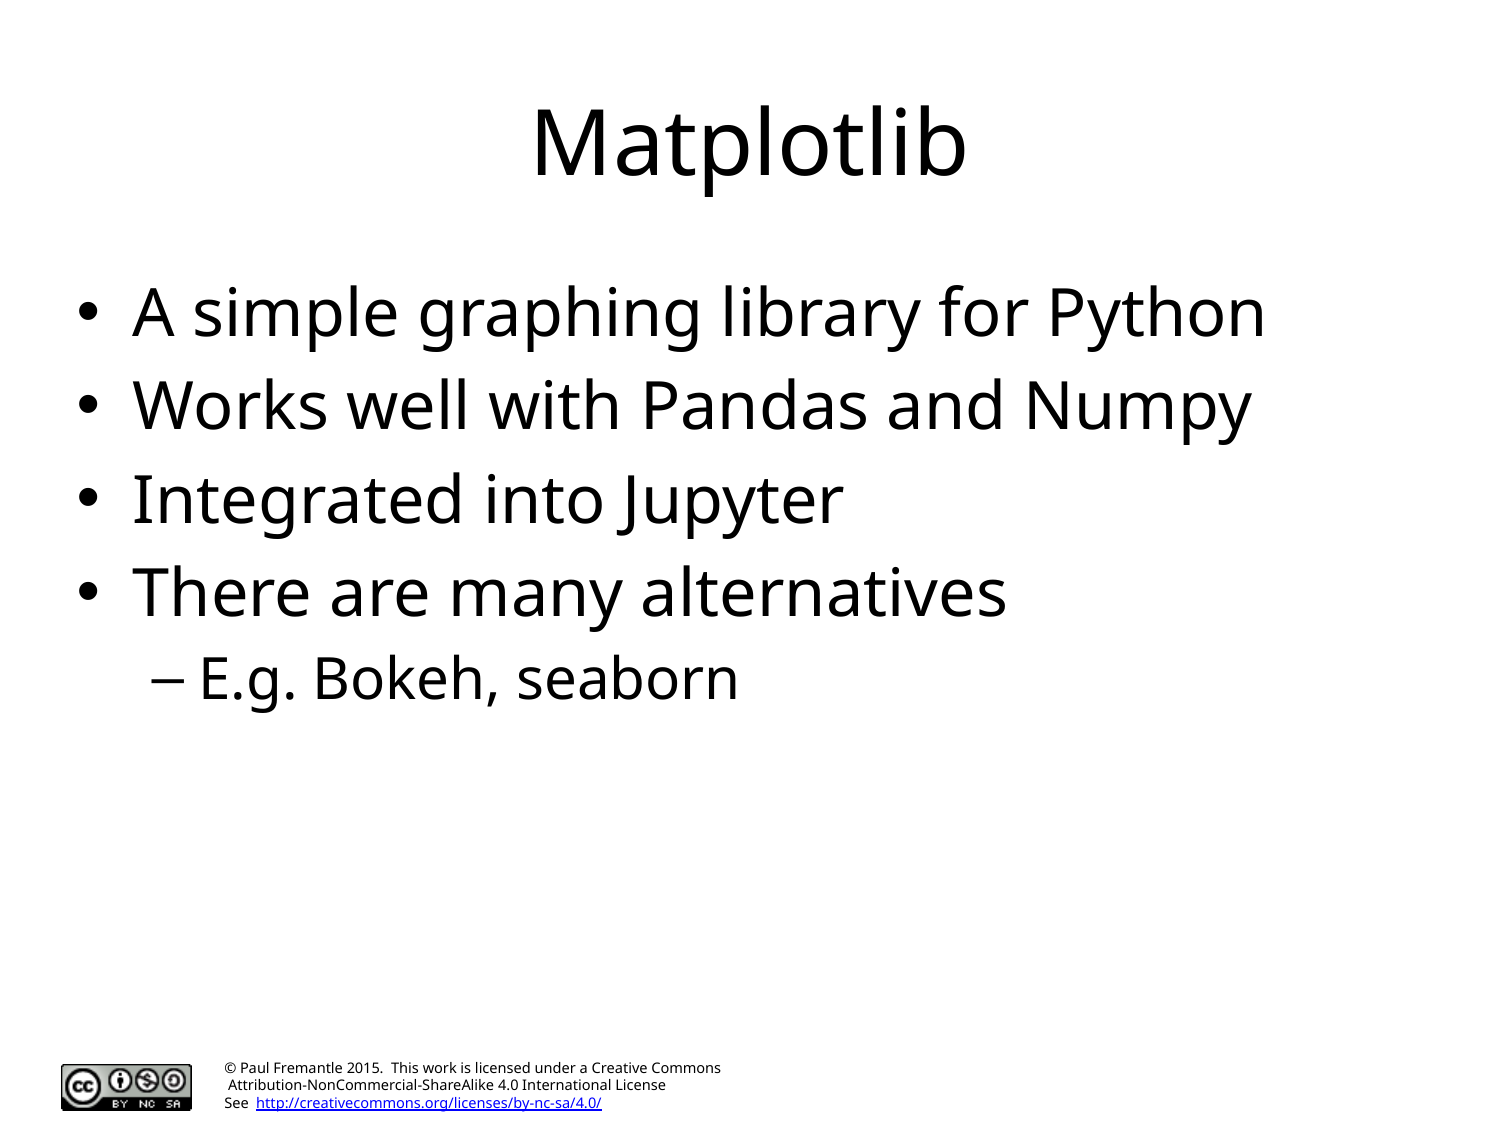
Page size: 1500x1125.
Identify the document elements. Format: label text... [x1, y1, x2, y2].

list A simple graphing library for Python Works well with Pandas and Numpy Integrated into Jupyter There are many alternatives E.g. Bokeh, seaborn [61, 262, 1412, 1005]
picture [61, 1064, 192, 1111]
title Matplotlib [75, 45, 1425, 233]
